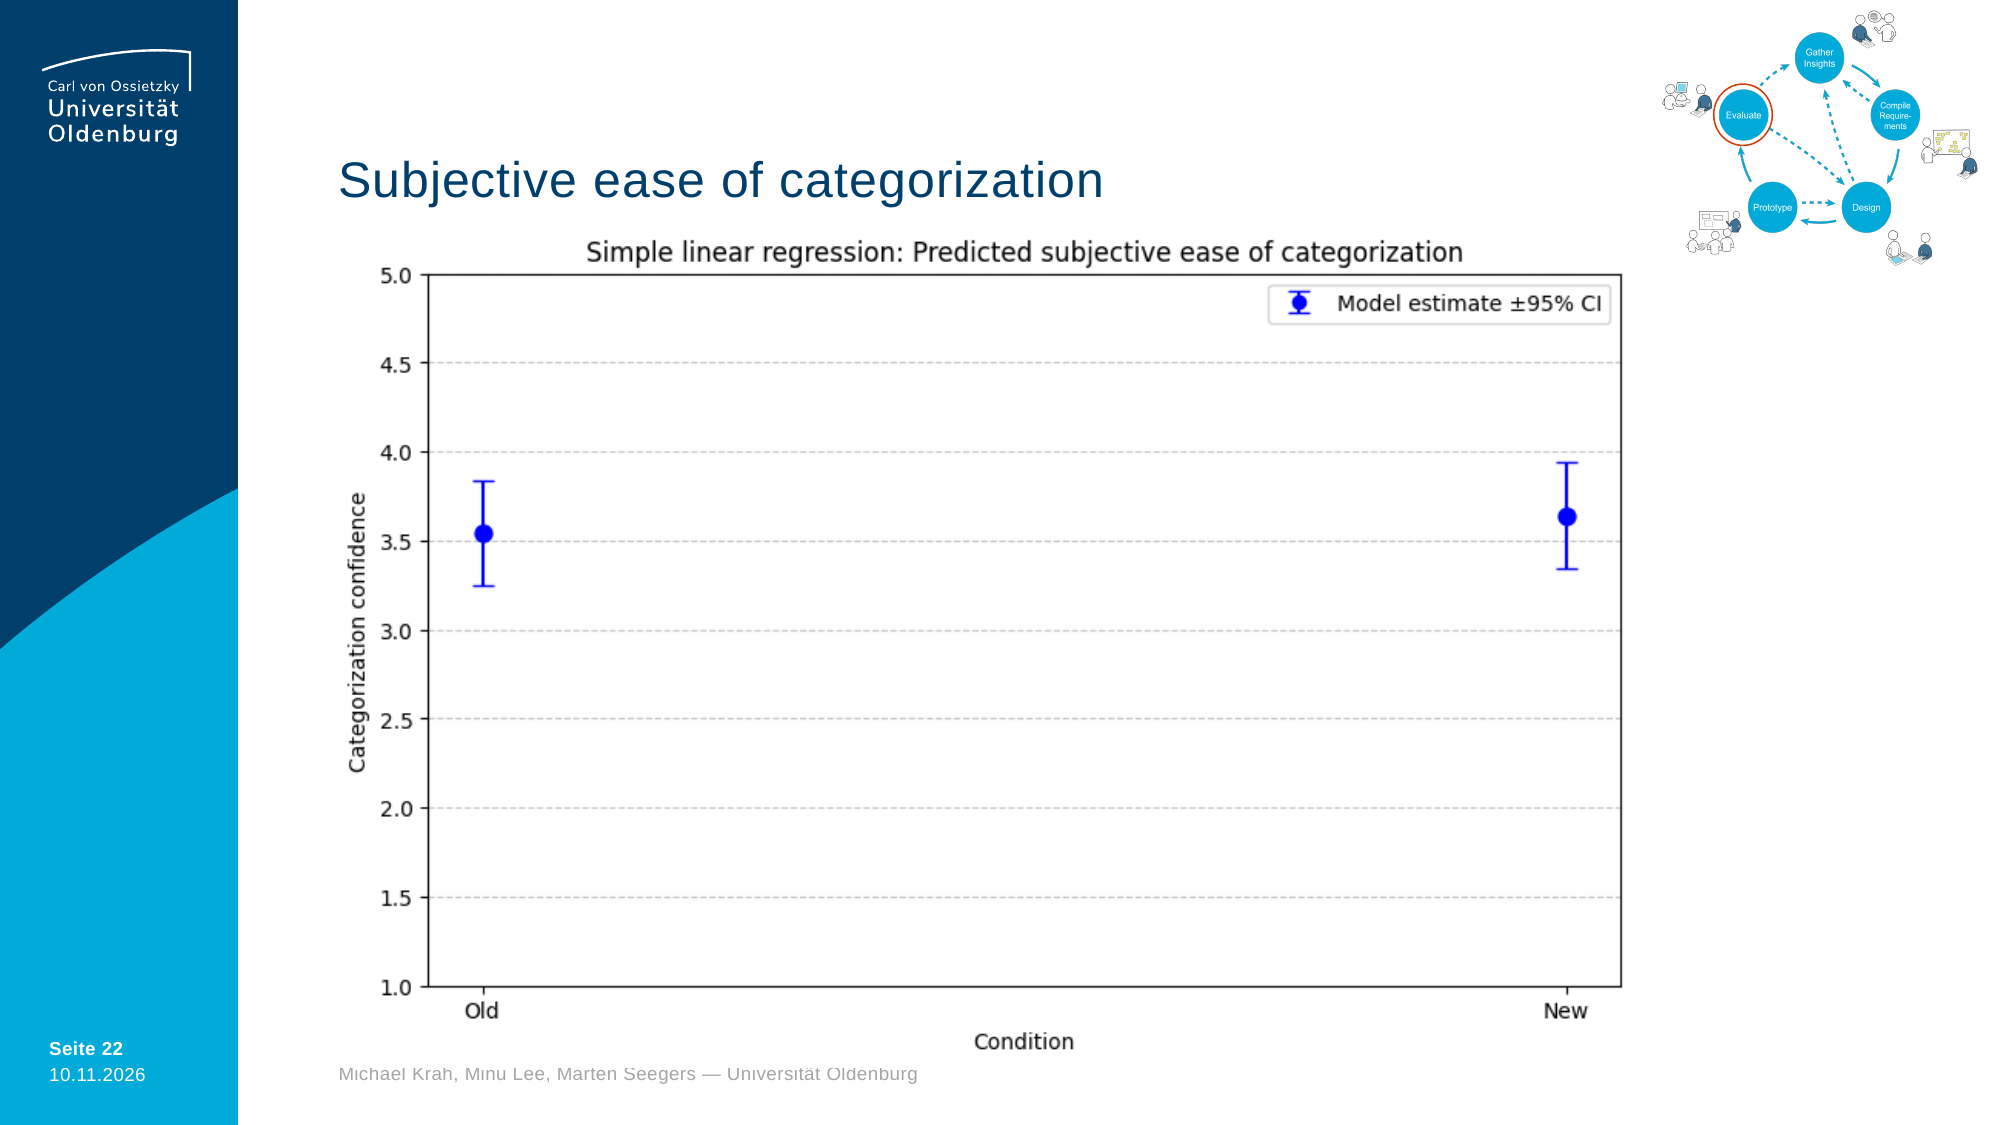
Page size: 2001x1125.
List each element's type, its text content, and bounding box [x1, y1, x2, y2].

title Subjective ease of categorization [338, 153, 1661, 226]
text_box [1661, 7, 1979, 266]
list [334, 225, 1636, 1068]
